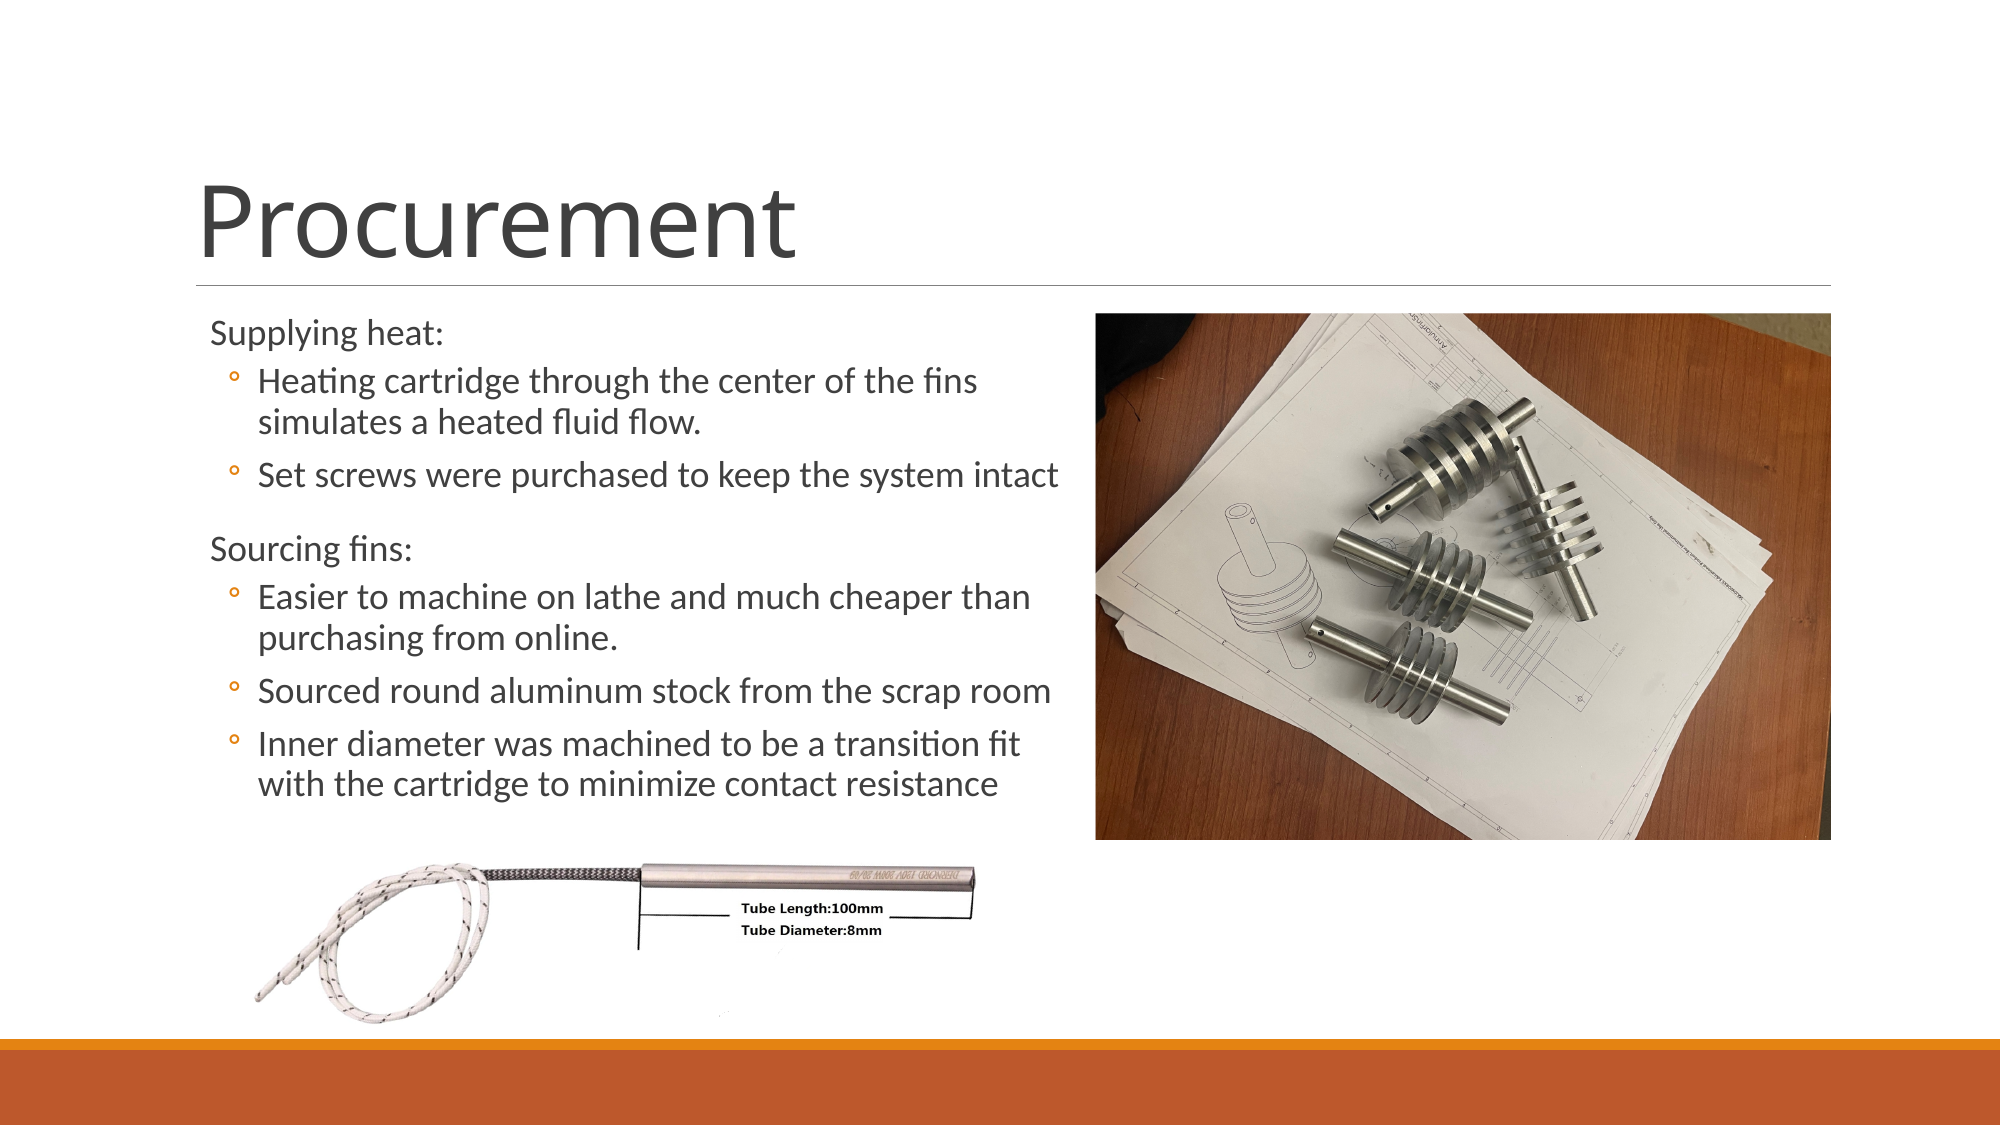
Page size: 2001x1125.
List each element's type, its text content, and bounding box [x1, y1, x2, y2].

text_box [220, 859, 1001, 1040]
title Procurement [180, 47, 1830, 285]
picture [1095, 312, 1831, 841]
list Supplying heat: Heating cartridge through the center of the fins simulates a heated fluid flow. Set screws were purchased to keep the system intact Sourcing fins: Easier to machine on lathe and much cheaper than purchasing from online. Sourced round aluminum stock from the scrap room Inner diameter was machined to be a transition fit with the cartridge to minimize contact resistance [180, 305, 1092, 1019]
